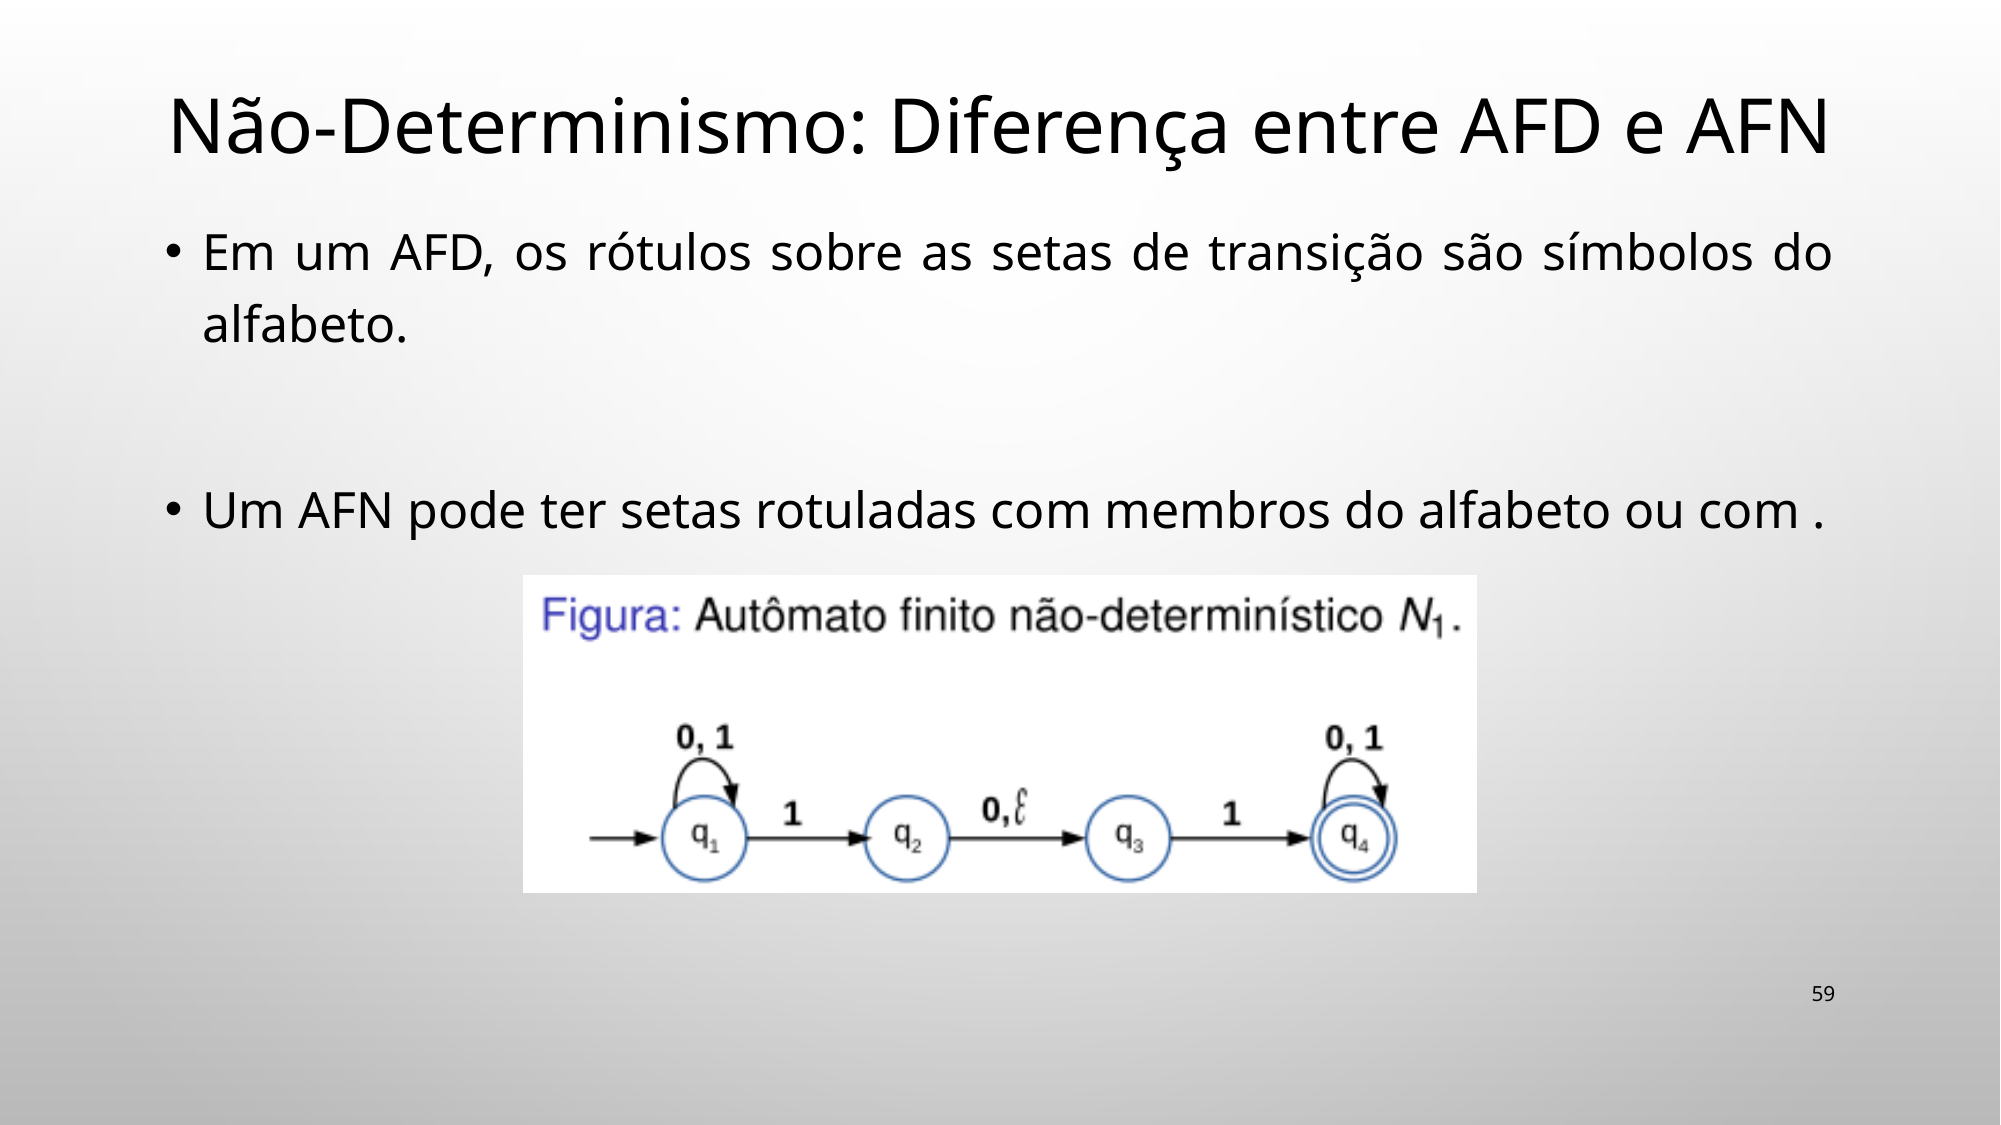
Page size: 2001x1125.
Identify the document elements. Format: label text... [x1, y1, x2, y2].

slide_number 59 [1724, 965, 1851, 1025]
title Não-Determinismo: Diferença entre AFD e AFN [149, 69, 1851, 189]
picture [0, 0, 2000, 1125]
